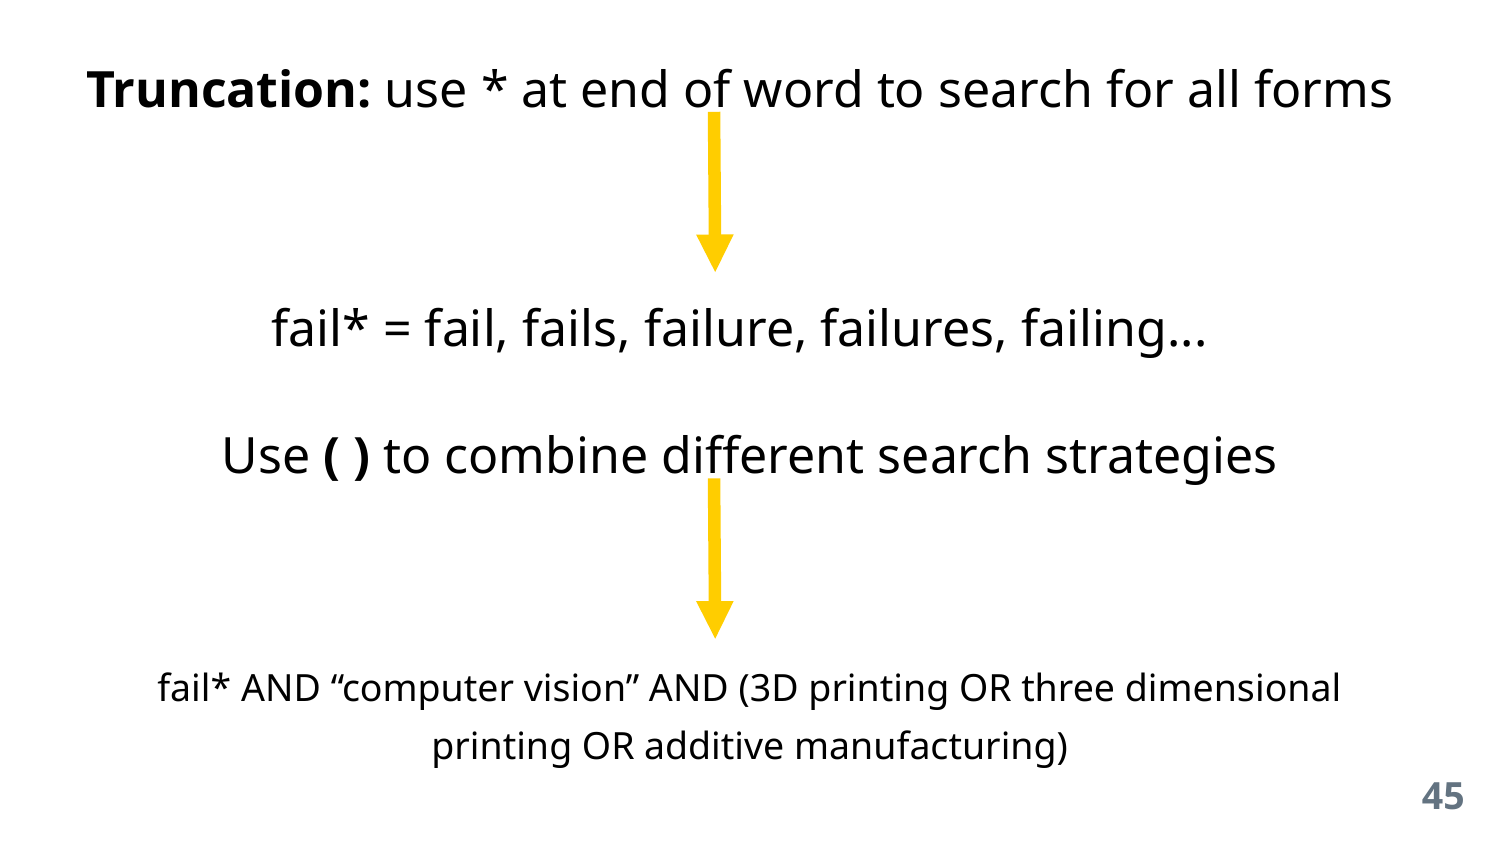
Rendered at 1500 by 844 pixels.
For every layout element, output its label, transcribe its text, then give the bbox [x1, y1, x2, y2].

slide_number ‹#› [1389, 764, 1480, 830]
list Use ( ) to combine different search strategies fail* AND “computer vision” AND (3D printing OR three dimensional printing OR additive manufacturing) [69, 390, 1431, 727]
list Truncation: use * at end of word to search for all forms fail* = fail, fails, failure, failures, failing... [33, 24, 1447, 339]
